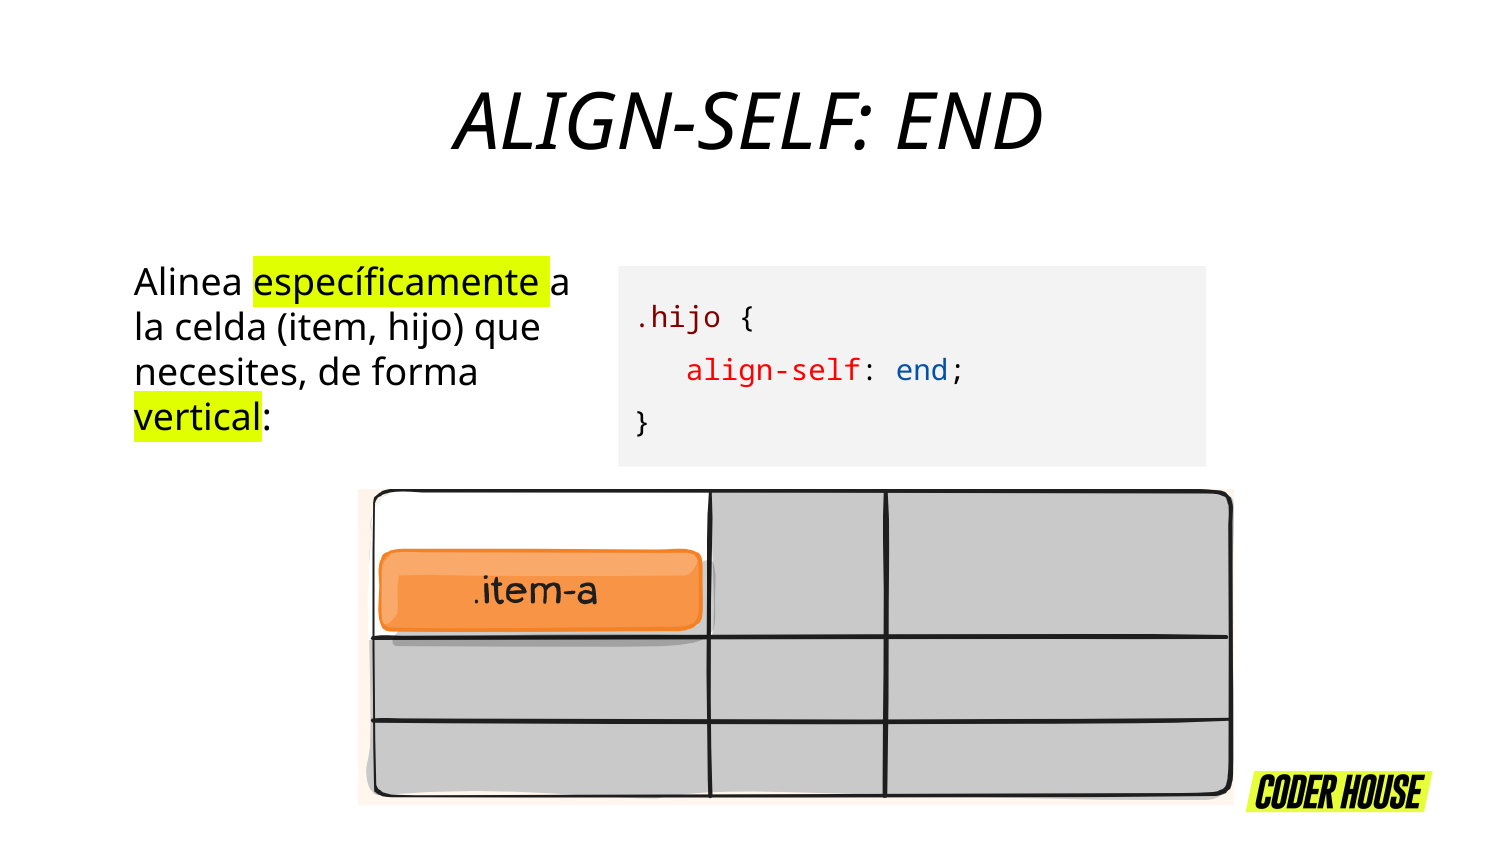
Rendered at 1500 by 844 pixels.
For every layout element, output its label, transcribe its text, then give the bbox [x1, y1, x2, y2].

picture [1241, 764, 1437, 819]
text_box Alinea específicamente a la celda (item, hijo) que necesites, de forma vertical: [119, 243, 606, 490]
picture [358, 489, 1234, 805]
text_box ALIGN-SELF: END [105, 41, 1395, 217]
text_box .hijo { align-self: end; } [618, 266, 1207, 467]
